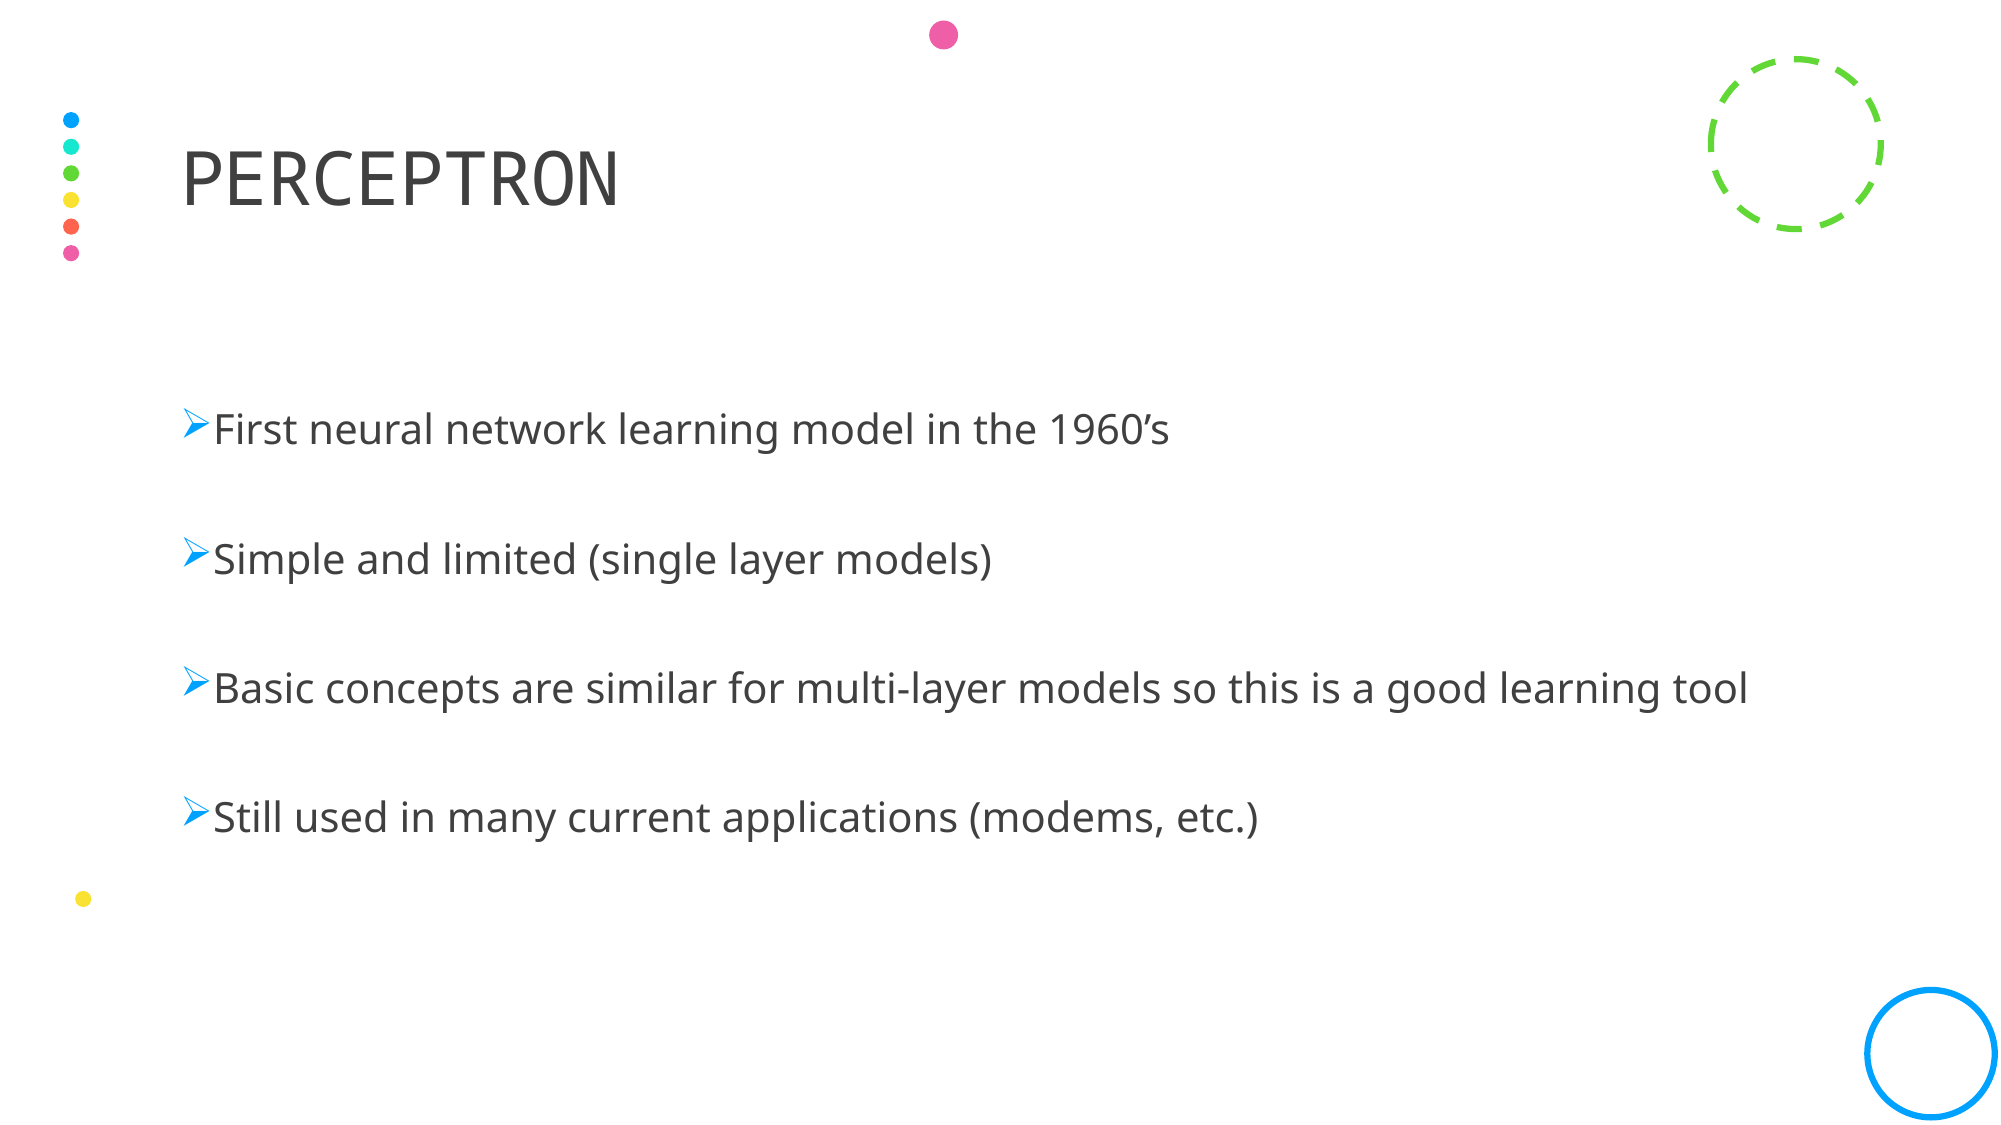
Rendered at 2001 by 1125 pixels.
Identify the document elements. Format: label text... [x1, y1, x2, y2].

title Perceptron [180, 69, 1830, 294]
list First neural network learning model in the 1960’s Simple and limited (single layer models) Basic concepts are similar for multi-layer models so this is a good learning tool Still used in many current applications (modems, etc.) [180, 345, 1830, 963]
